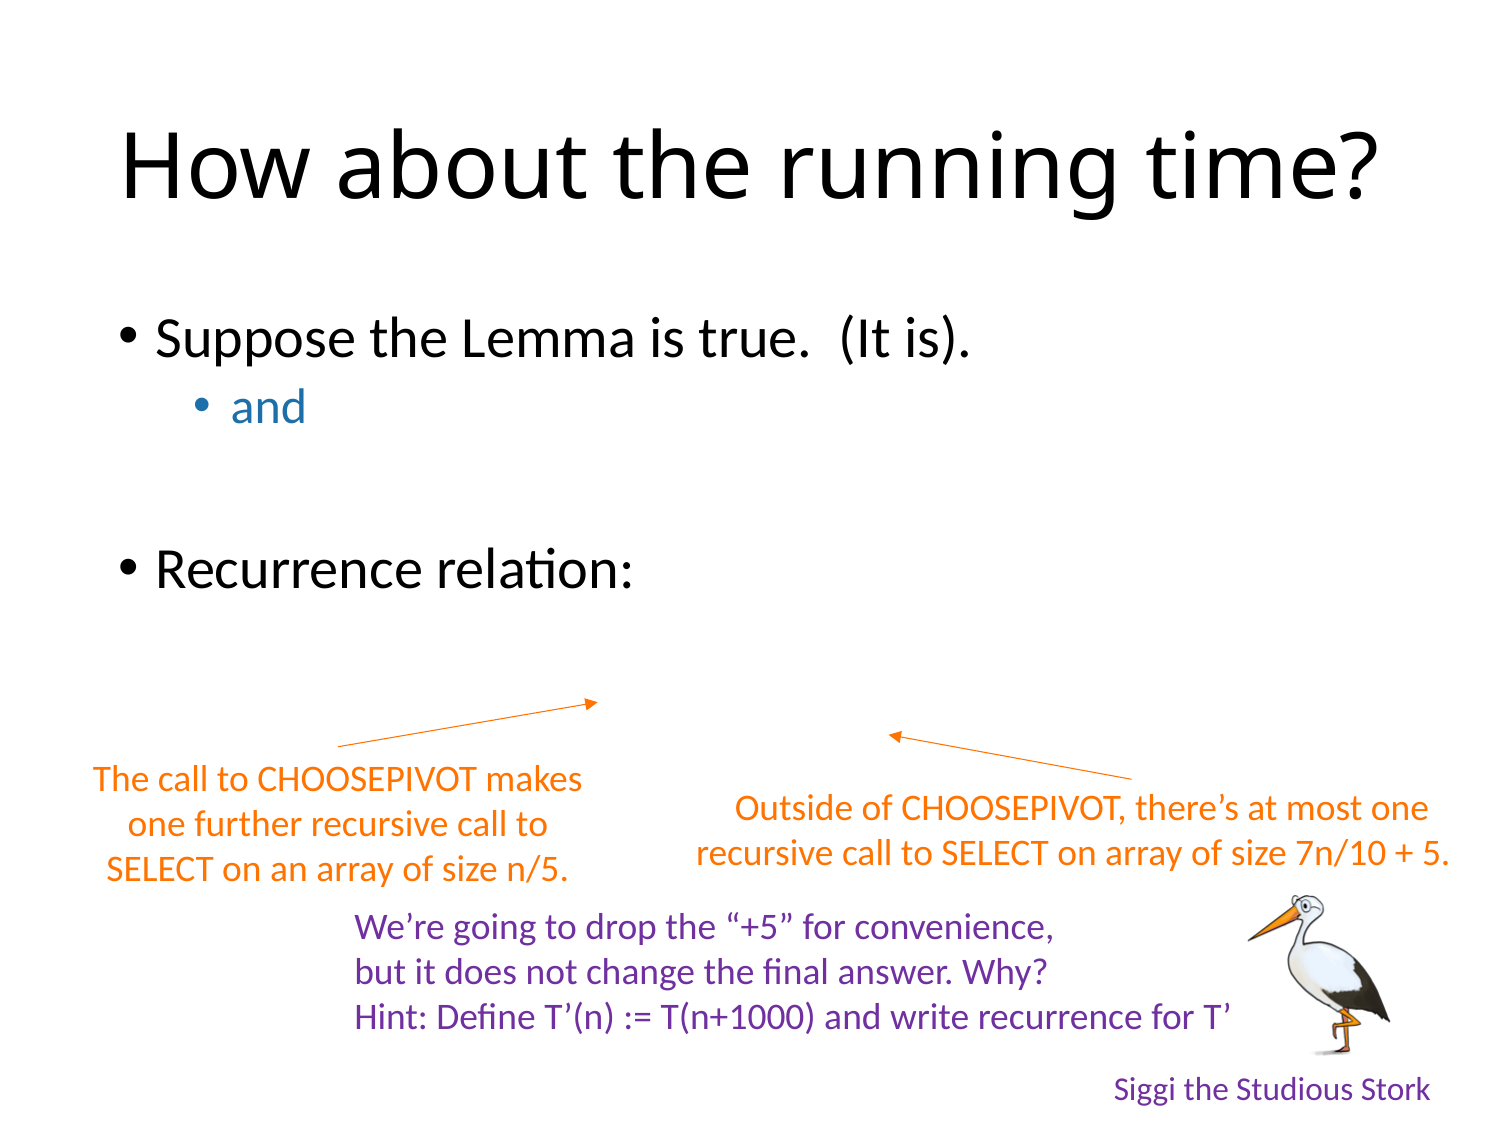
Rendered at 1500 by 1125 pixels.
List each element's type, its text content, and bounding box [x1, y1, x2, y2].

text_box The call to CHOOSEPIVOT makes one further recursive call to SELECT on an array of size n/5. [74, 746, 602, 897]
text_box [333, 878, 1500, 1116]
text_box Outside of CHOOSEPIVOT, there’s at most one recursive call to SELECT on array of size 7n/10 + 5. [664, 775, 1500, 878]
title How about the running time? [103, 59, 1397, 278]
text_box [888, 734, 1132, 780]
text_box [337, 702, 598, 747]
